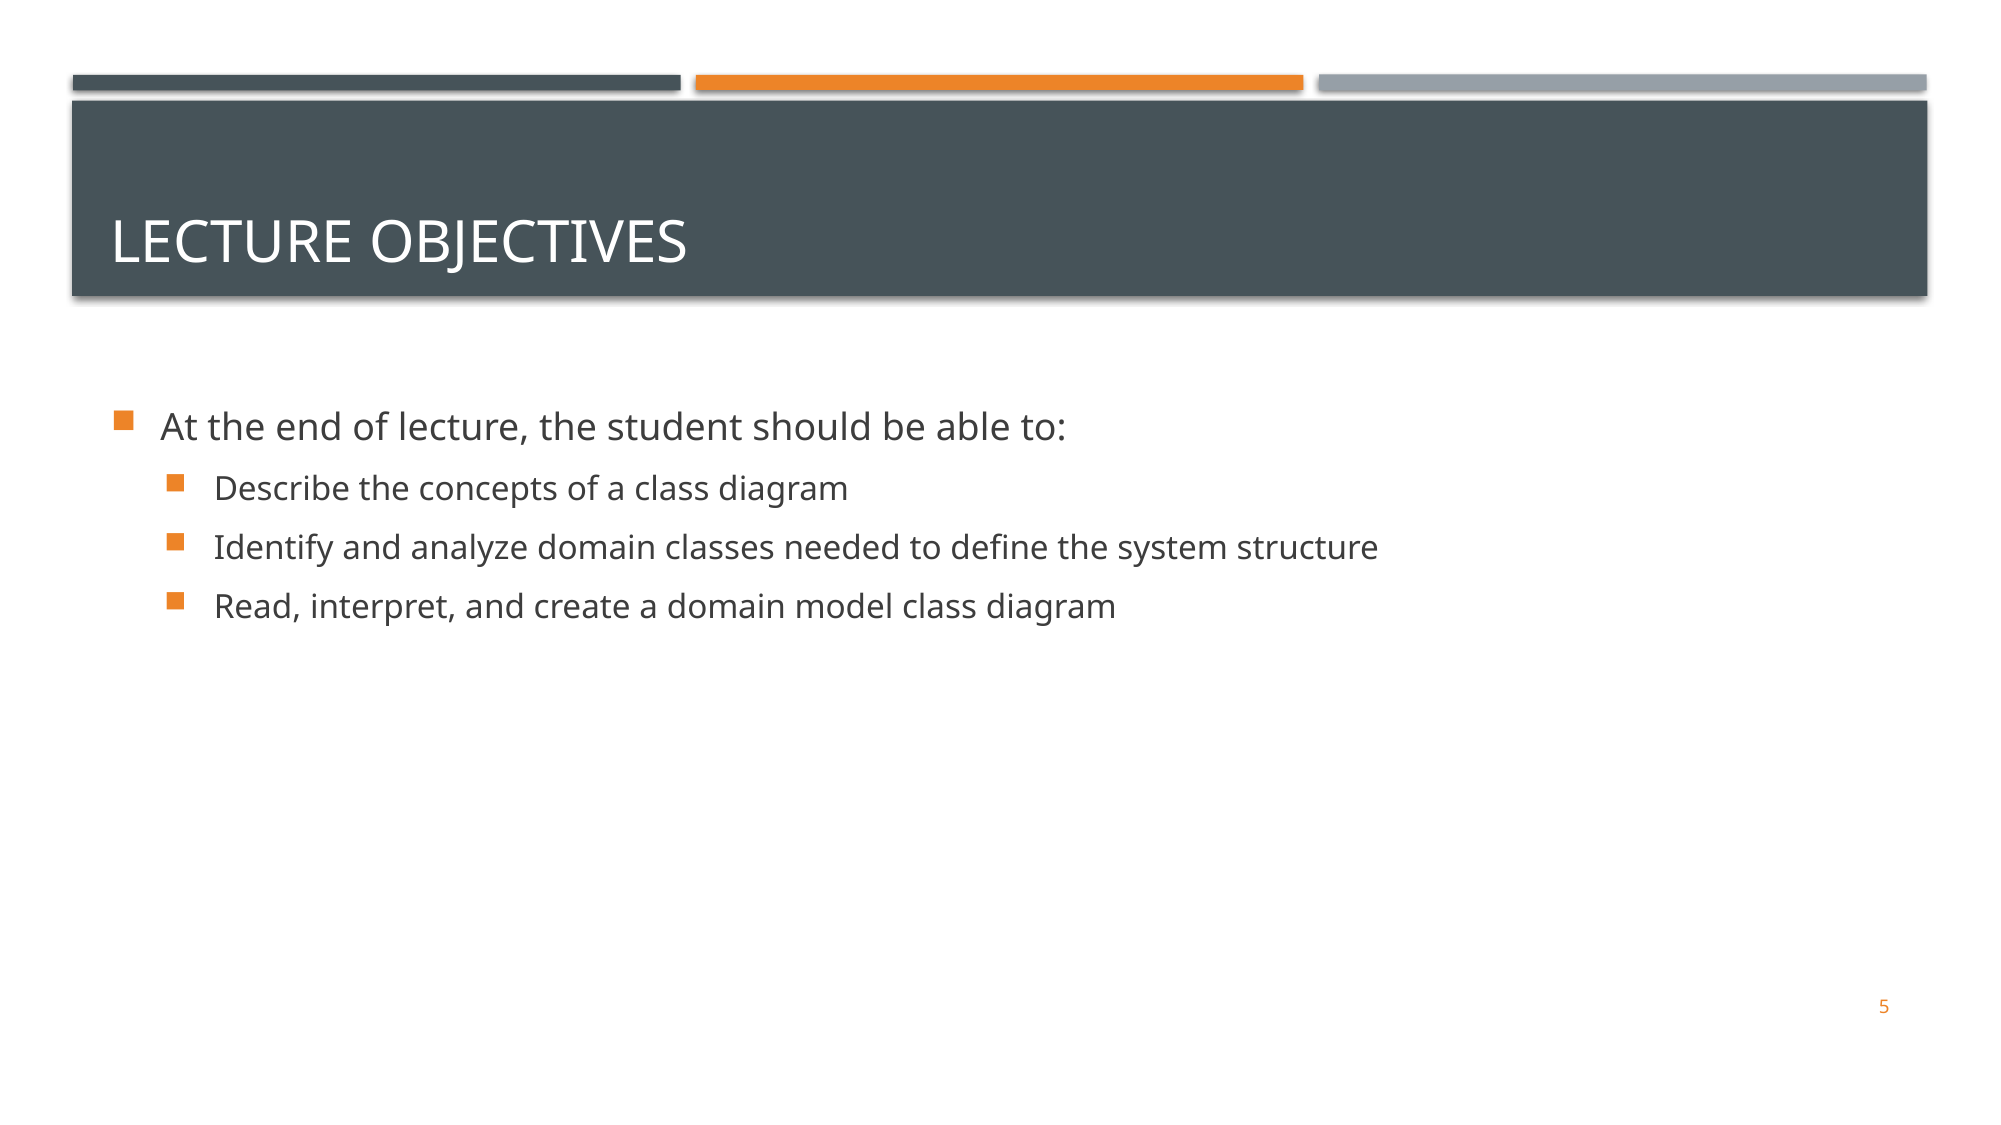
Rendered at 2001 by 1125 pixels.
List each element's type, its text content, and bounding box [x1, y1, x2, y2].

slide_number 5 [1732, 977, 1905, 1037]
title LECTURE OBJECTIVES [95, 115, 1905, 282]
list At the end of lecture, the student should be able to: Describe the concepts of a class diagram Identify and analyze domain classes needed to define the system structure Read, interpret, and create a domain model class diagram [95, 357, 1905, 962]
